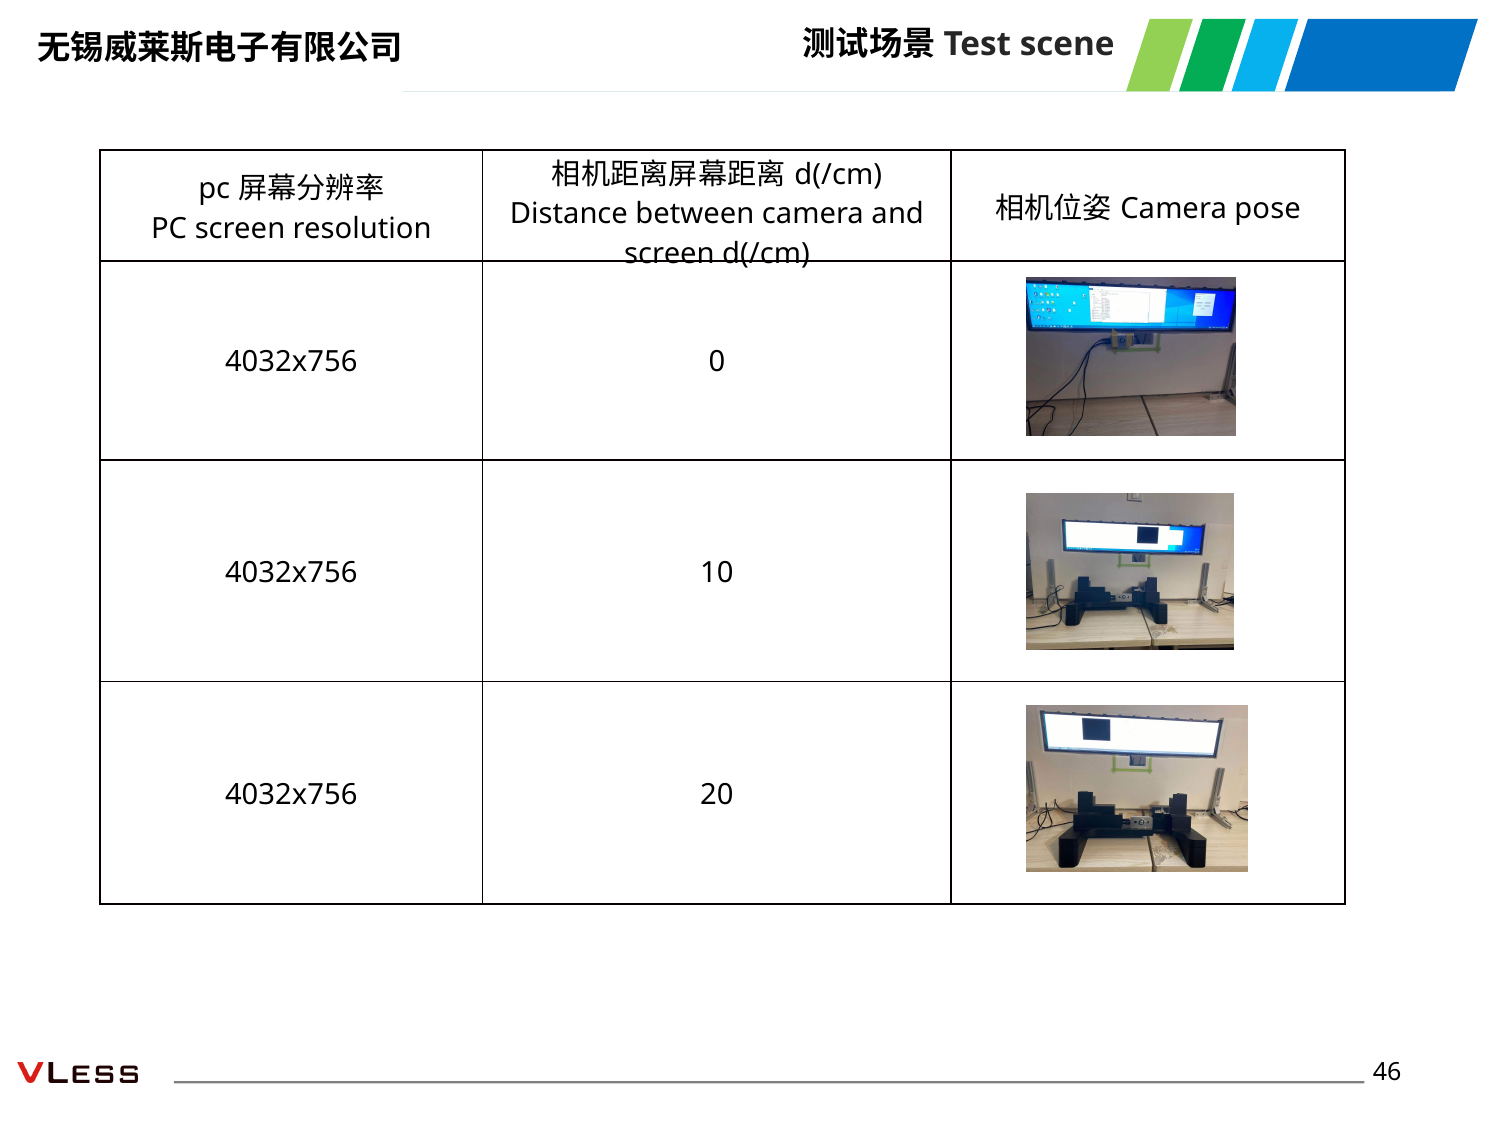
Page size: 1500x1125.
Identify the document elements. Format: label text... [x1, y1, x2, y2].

table_cell 4032x756 [101, 262, 482, 459]
table_cell [952, 682, 1344, 903]
table_cell 4032x756 [101, 682, 482, 903]
table_cell [952, 262, 1344, 459]
picture [17, 1062, 138, 1083]
picture [1026, 705, 1248, 872]
table_cell [952, 461, 1344, 681]
table_header 相机位姿Camera pose [952, 151, 1344, 260]
picture [1026, 277, 1236, 436]
text_box 测试场景Test scene [576, 14, 1221, 110]
table_cell 20 [483, 682, 950, 903]
table_header 相机距离屏幕距离d(/cm) Distance between camera and screen d(/cm) [483, 151, 950, 260]
picture [1026, 493, 1234, 650]
table_cell 4032x756 [101, 461, 482, 681]
table_cell 10 [483, 461, 950, 681]
table_header pc屏幕分辨率 PC screen resolution [101, 151, 482, 260]
table_cell 0 [483, 262, 950, 459]
